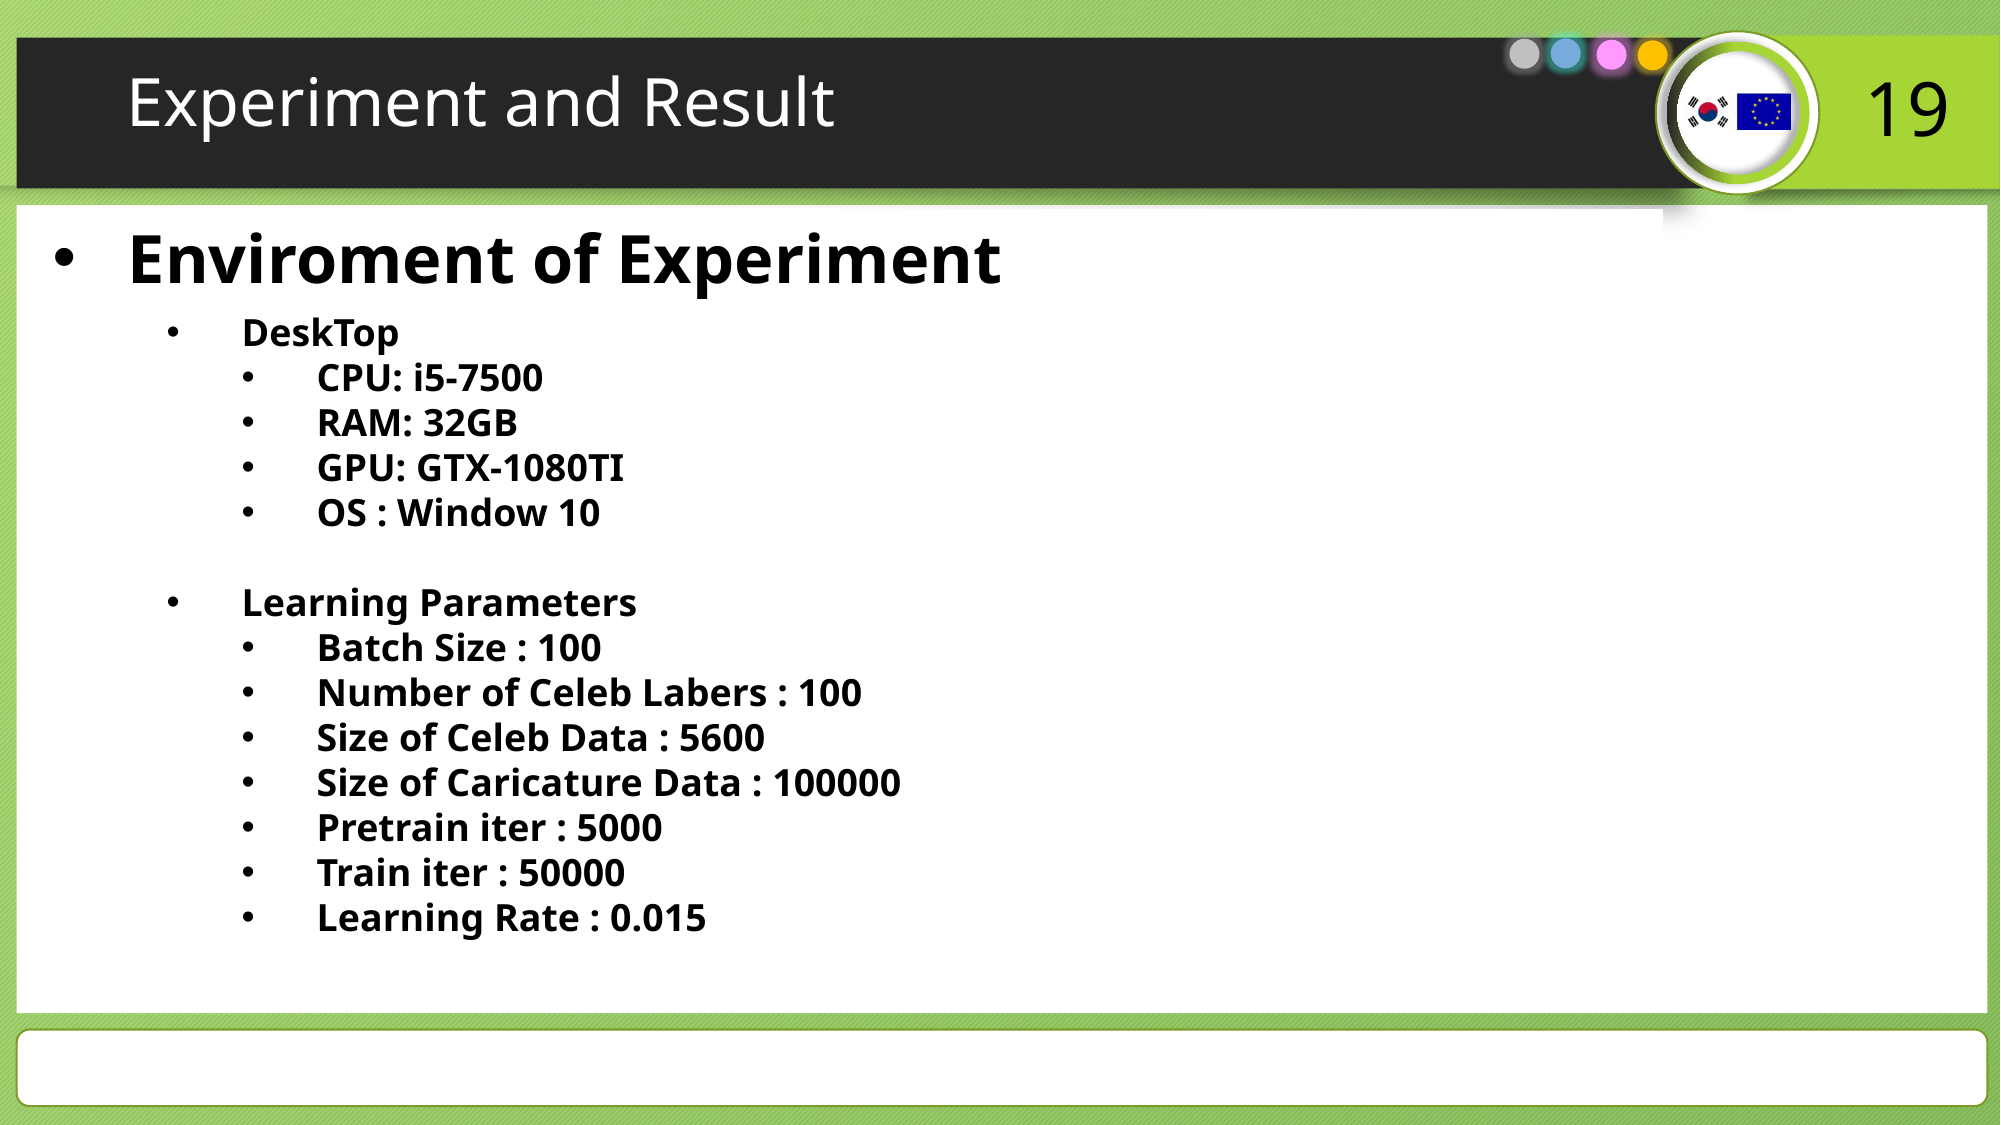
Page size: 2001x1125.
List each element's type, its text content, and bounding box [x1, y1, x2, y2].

picture [1683, 93, 1791, 130]
slide_number 19 [1833, 90, 1966, 135]
picture [0, 185, 1713, 239]
picture [1736, 189, 2000, 213]
text_box Enviroment of Experiment [37, 209, 1663, 304]
title Experiment and Result [111, 61, 1561, 150]
text_box DeskTop CPU: i5-7500 RAM: 32GB GPU: GTX-1080TI OS : Window 10 Learning Parameters Batch Size : 100 Number of Celeb Labers : 100 Size of Celeb Data : 5600 Size of Caricature Data : 100000 Pretrain iter : 5000 Train iter : 50000 Learning Rate : 0.015 [151, 301, 1579, 947]
